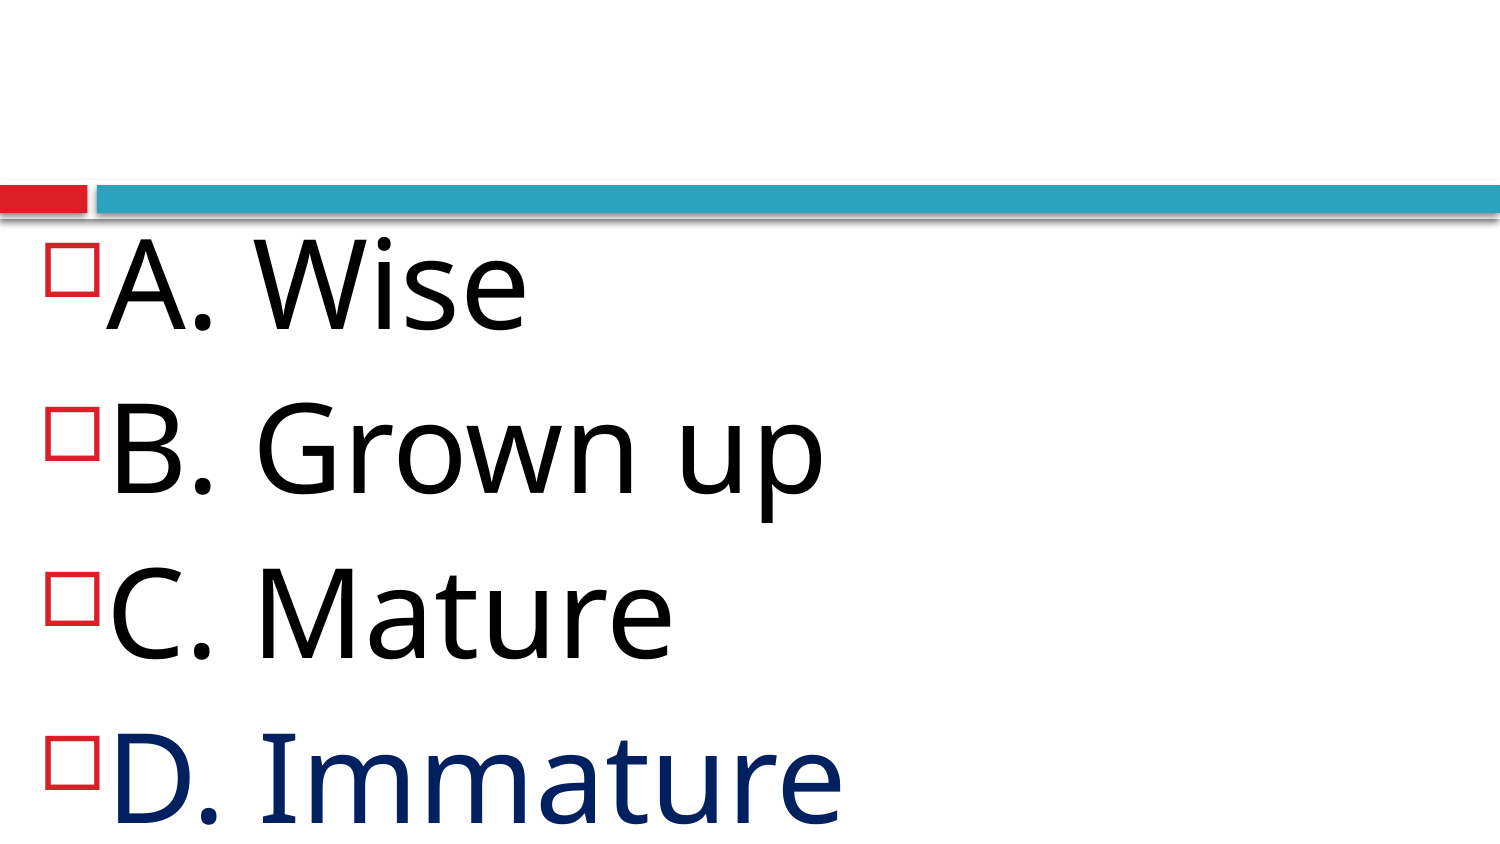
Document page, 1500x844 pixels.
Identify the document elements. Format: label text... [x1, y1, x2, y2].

list A. Wise B. Grown up C. Mature D. Immature [24, 196, 1438, 822]
